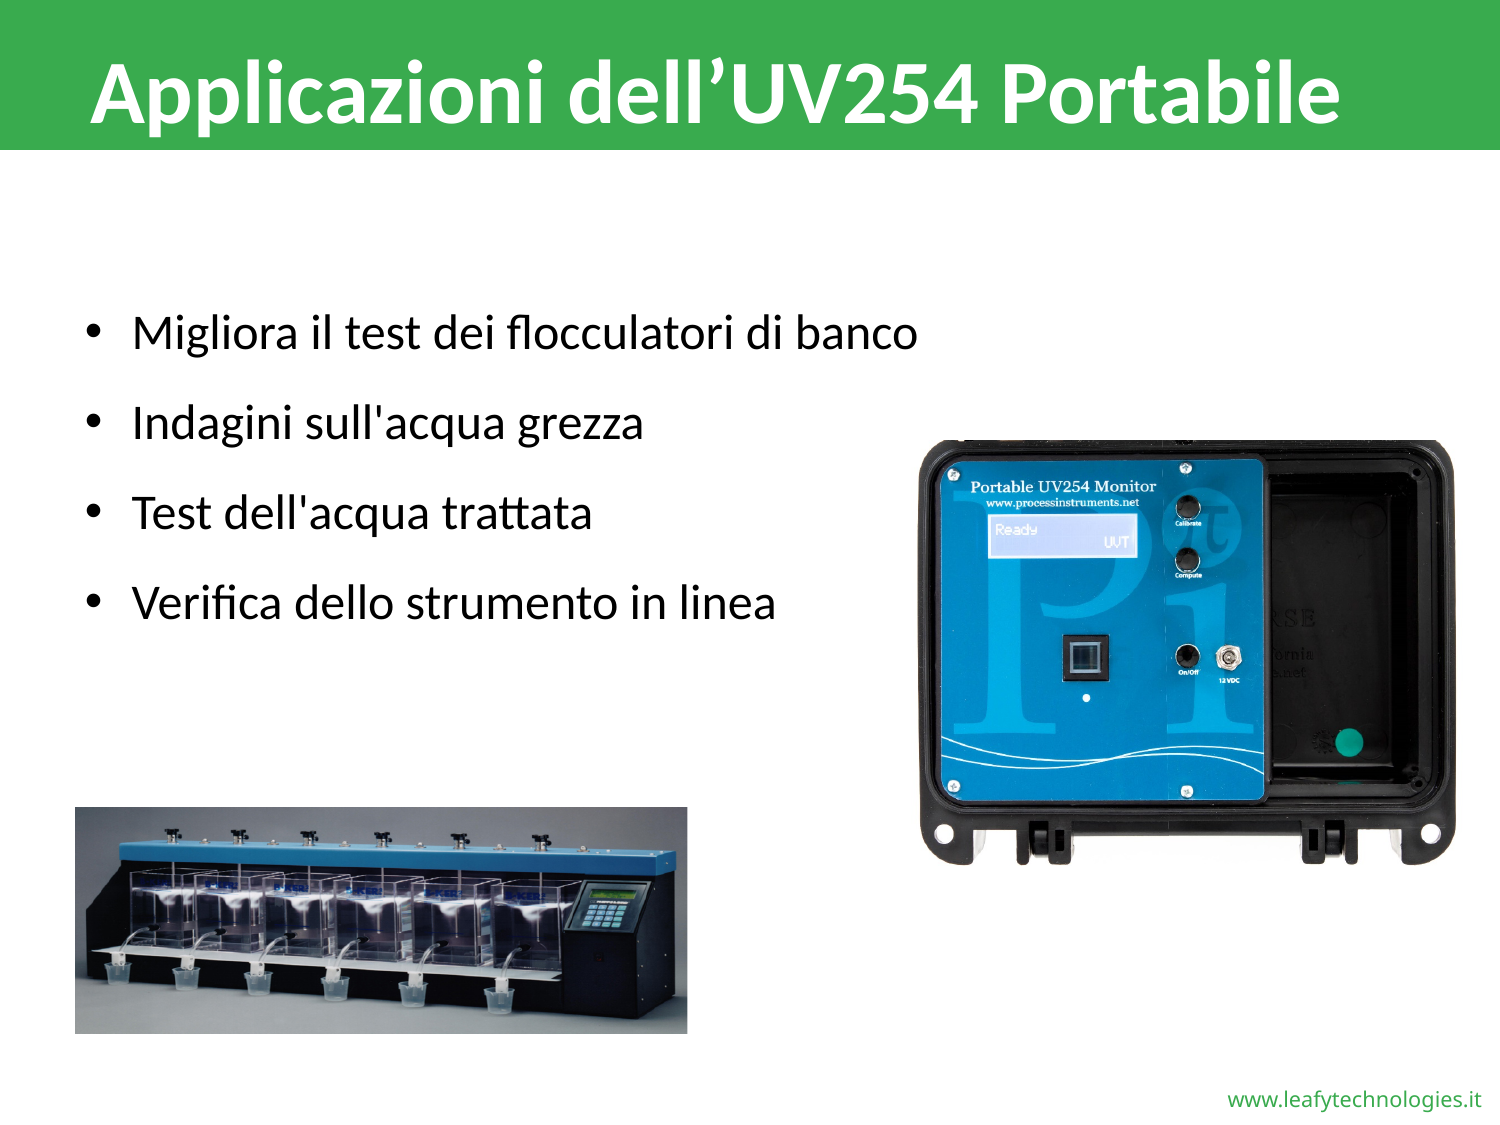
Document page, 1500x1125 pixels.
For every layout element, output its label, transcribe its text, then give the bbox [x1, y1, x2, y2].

picture [911, 440, 1463, 866]
title Applicazioni dell’UV254 Portabile [75, 24, 1463, 150]
text_box Migliora il test dei flocculatori di banco Indagini sull'acqua grezza Test dell'acqua trattata Verifica dello strumento in linea [69, 262, 995, 638]
picture [74, 807, 688, 1034]
